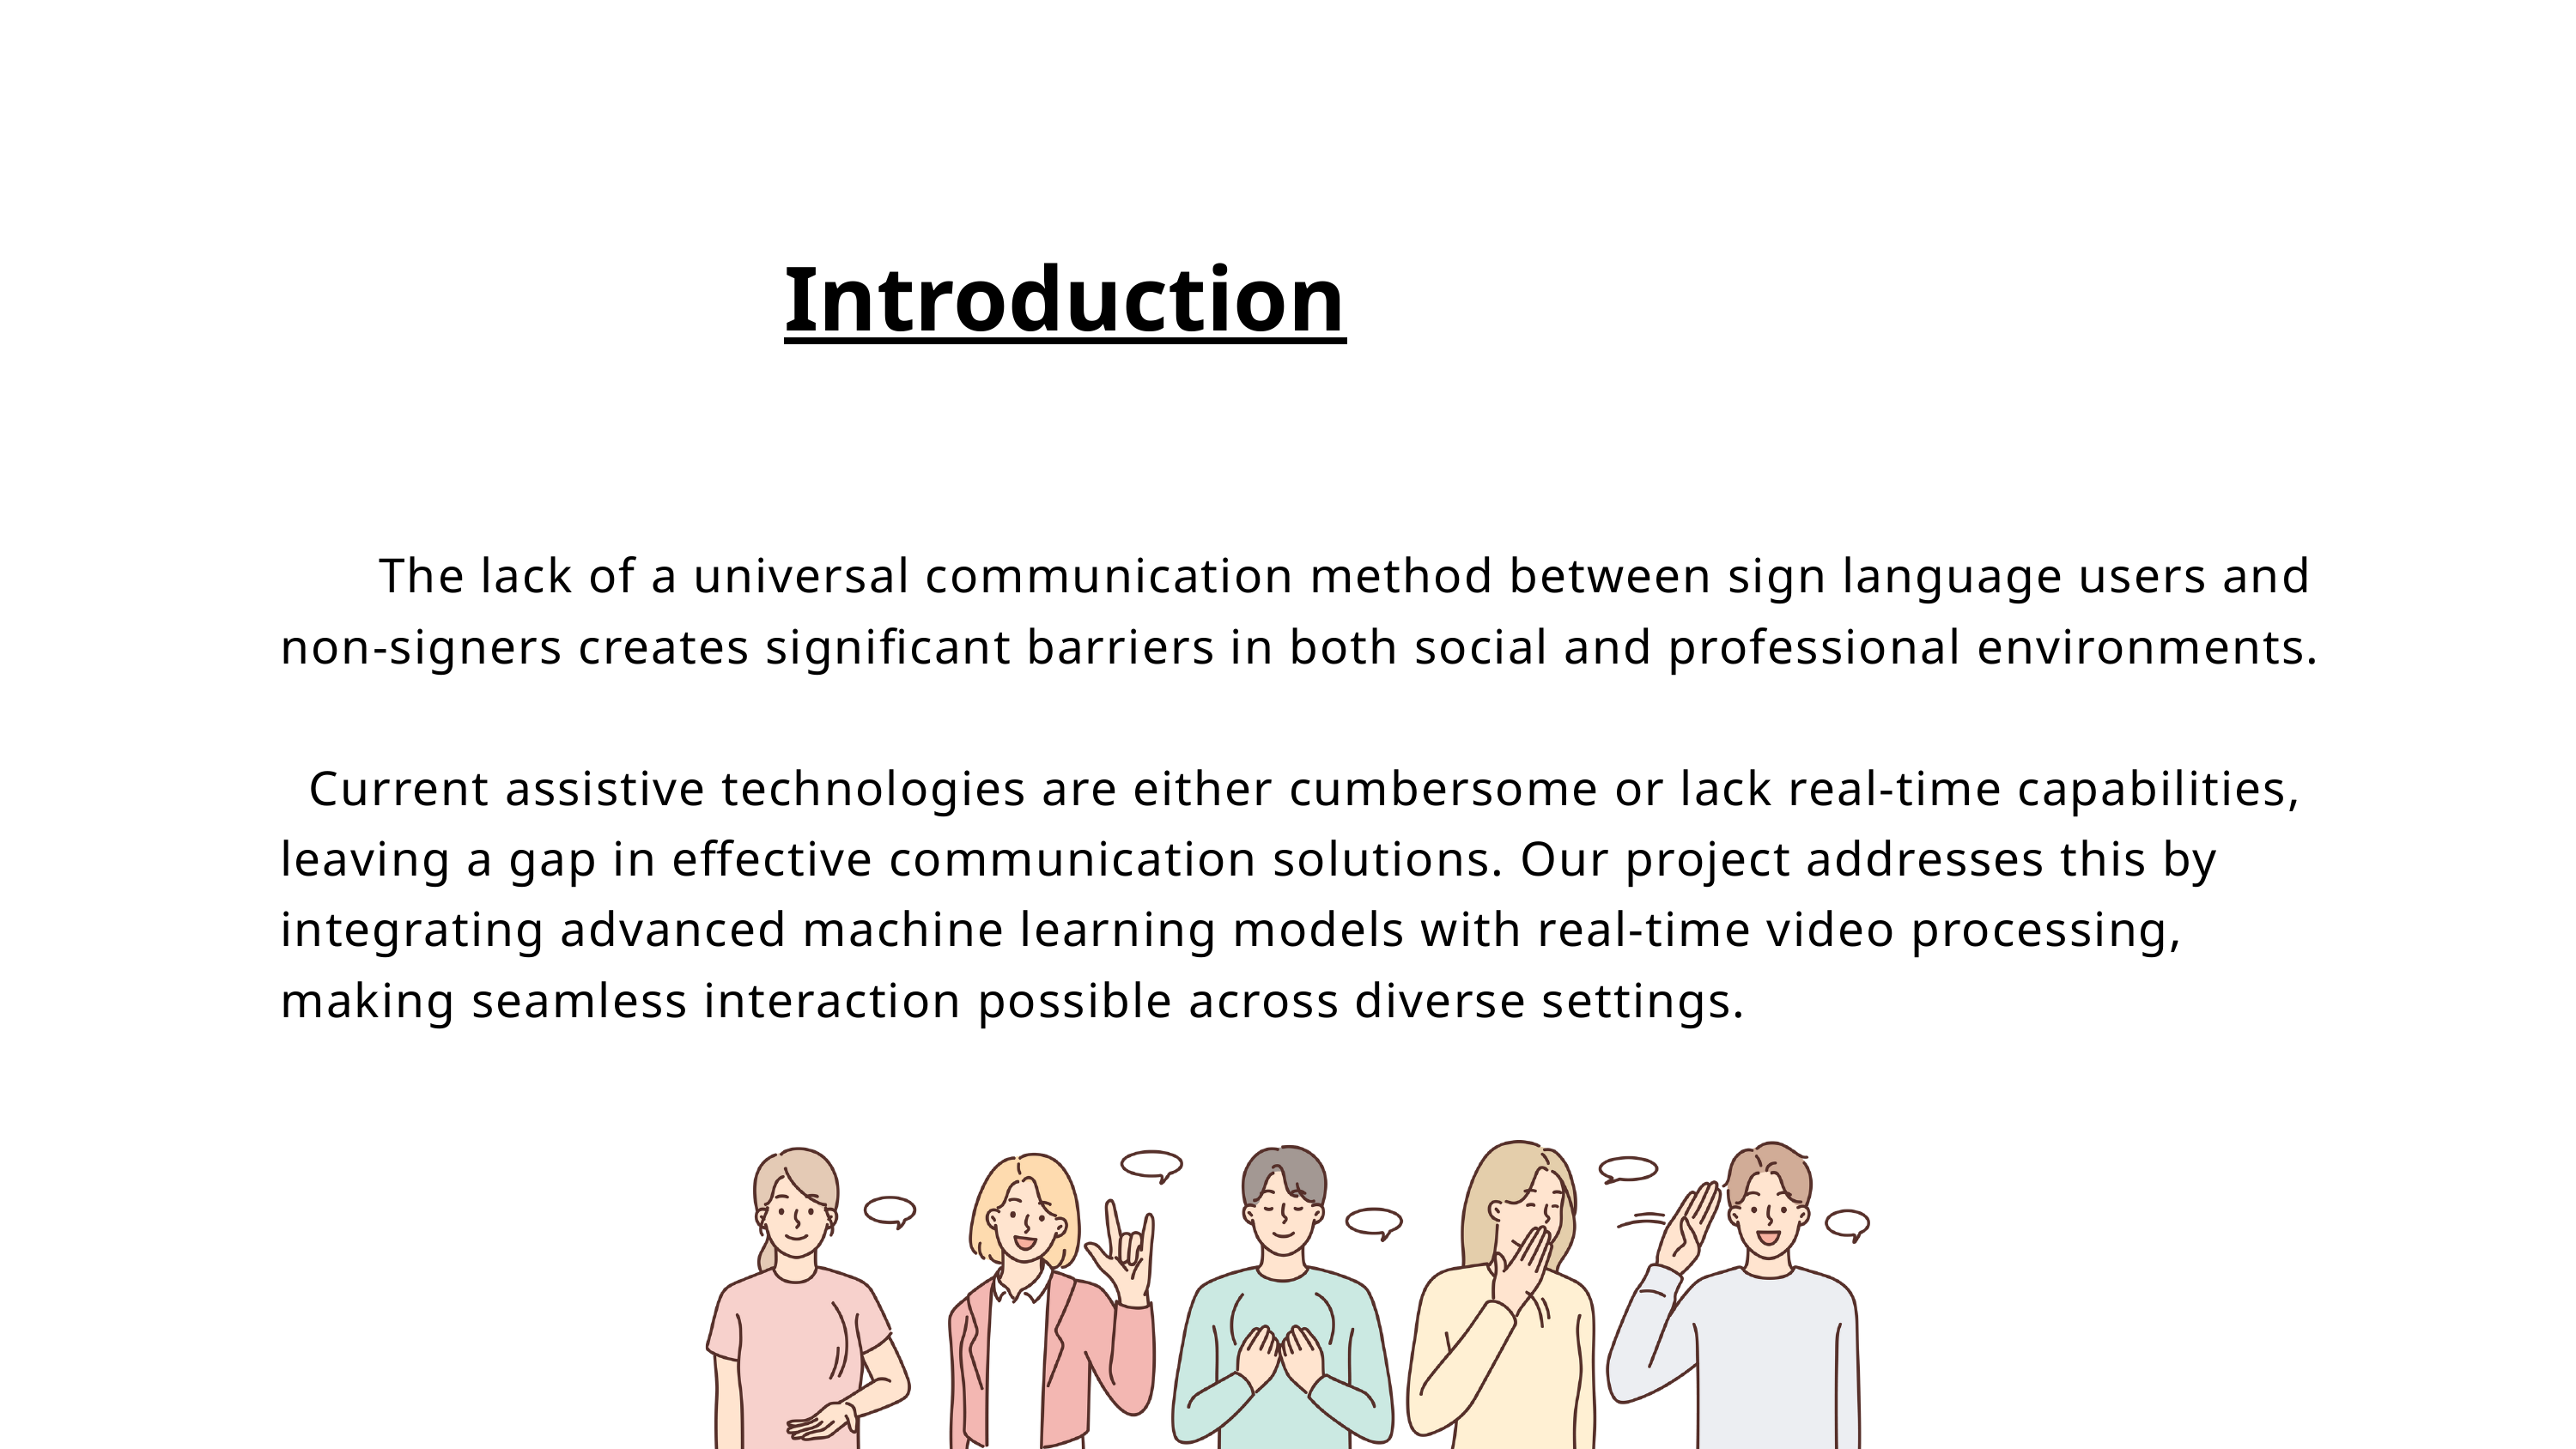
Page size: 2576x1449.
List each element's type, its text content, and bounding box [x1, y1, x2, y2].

text_box The lack of a universal communication method between sign language users and non-signers creates significant barriers in both social and professional environments. Current assistive technologies are either cumbersome or lack real-time capabilities, leaving a gap in effective communication solutions. Our project addresses this by integrating advanced machine learning models with real-time video processing, making seamless interaction possible across diverse settings. [280, 531, 2342, 1098]
text_box Introduction [784, 251, 1792, 349]
text_box [705, 1140, 1870, 1449]
